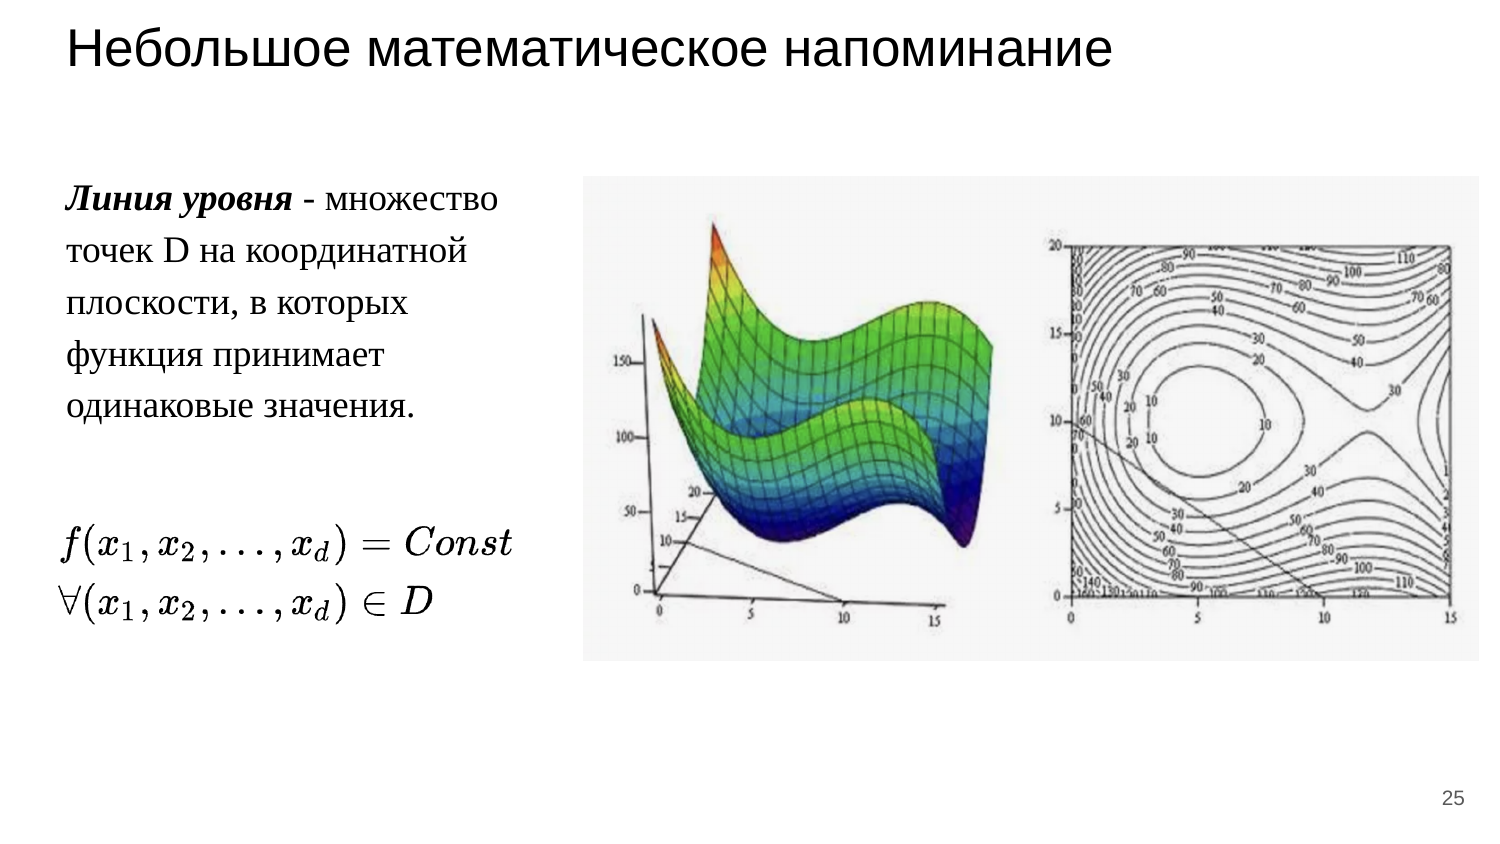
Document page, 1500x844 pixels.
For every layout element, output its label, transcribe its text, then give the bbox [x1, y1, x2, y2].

picture [57, 515, 523, 629]
title Небольшое математическое напоминание [51, 0, 1449, 92]
list Линия уровня - множество точек D на координатной плоскости, в которых функция принимает одинаковые значения. [51, 151, 559, 712]
slide_number ‹#› [1389, 764, 1480, 830]
picture [583, 176, 1480, 662]
